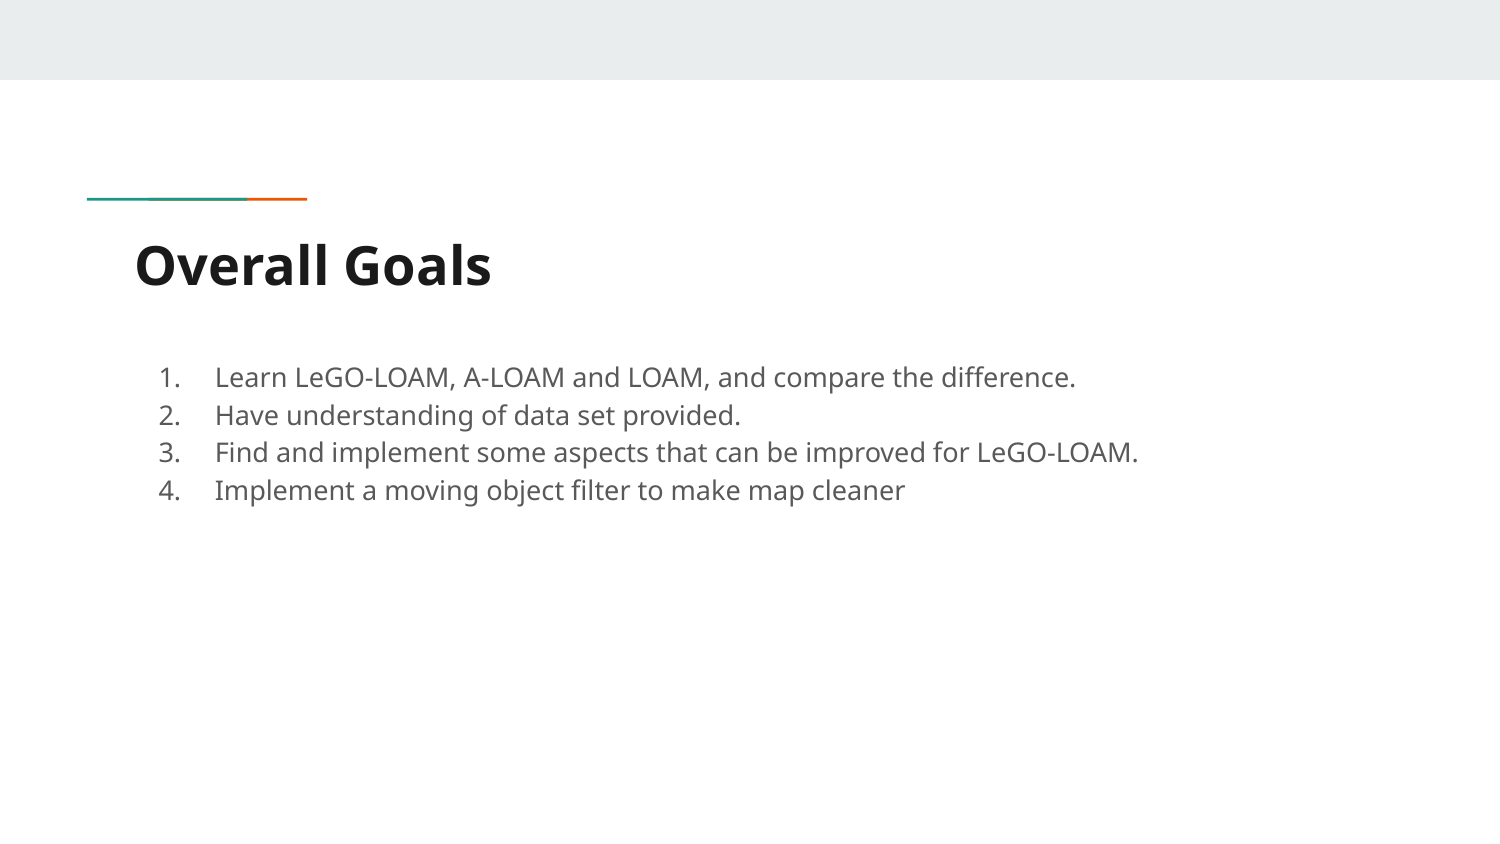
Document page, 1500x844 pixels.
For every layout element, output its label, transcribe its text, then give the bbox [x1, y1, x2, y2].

list Learn LeGO-LOAM, A-LOAM and LOAM, and compare the difference. Have understanding of data set provided. Find and implement some aspects that can be improved for LeGO-LOAM. Implement a moving object filter to make map cleaner [119, 341, 1381, 712]
title Overall Goals [119, 216, 1381, 305]
